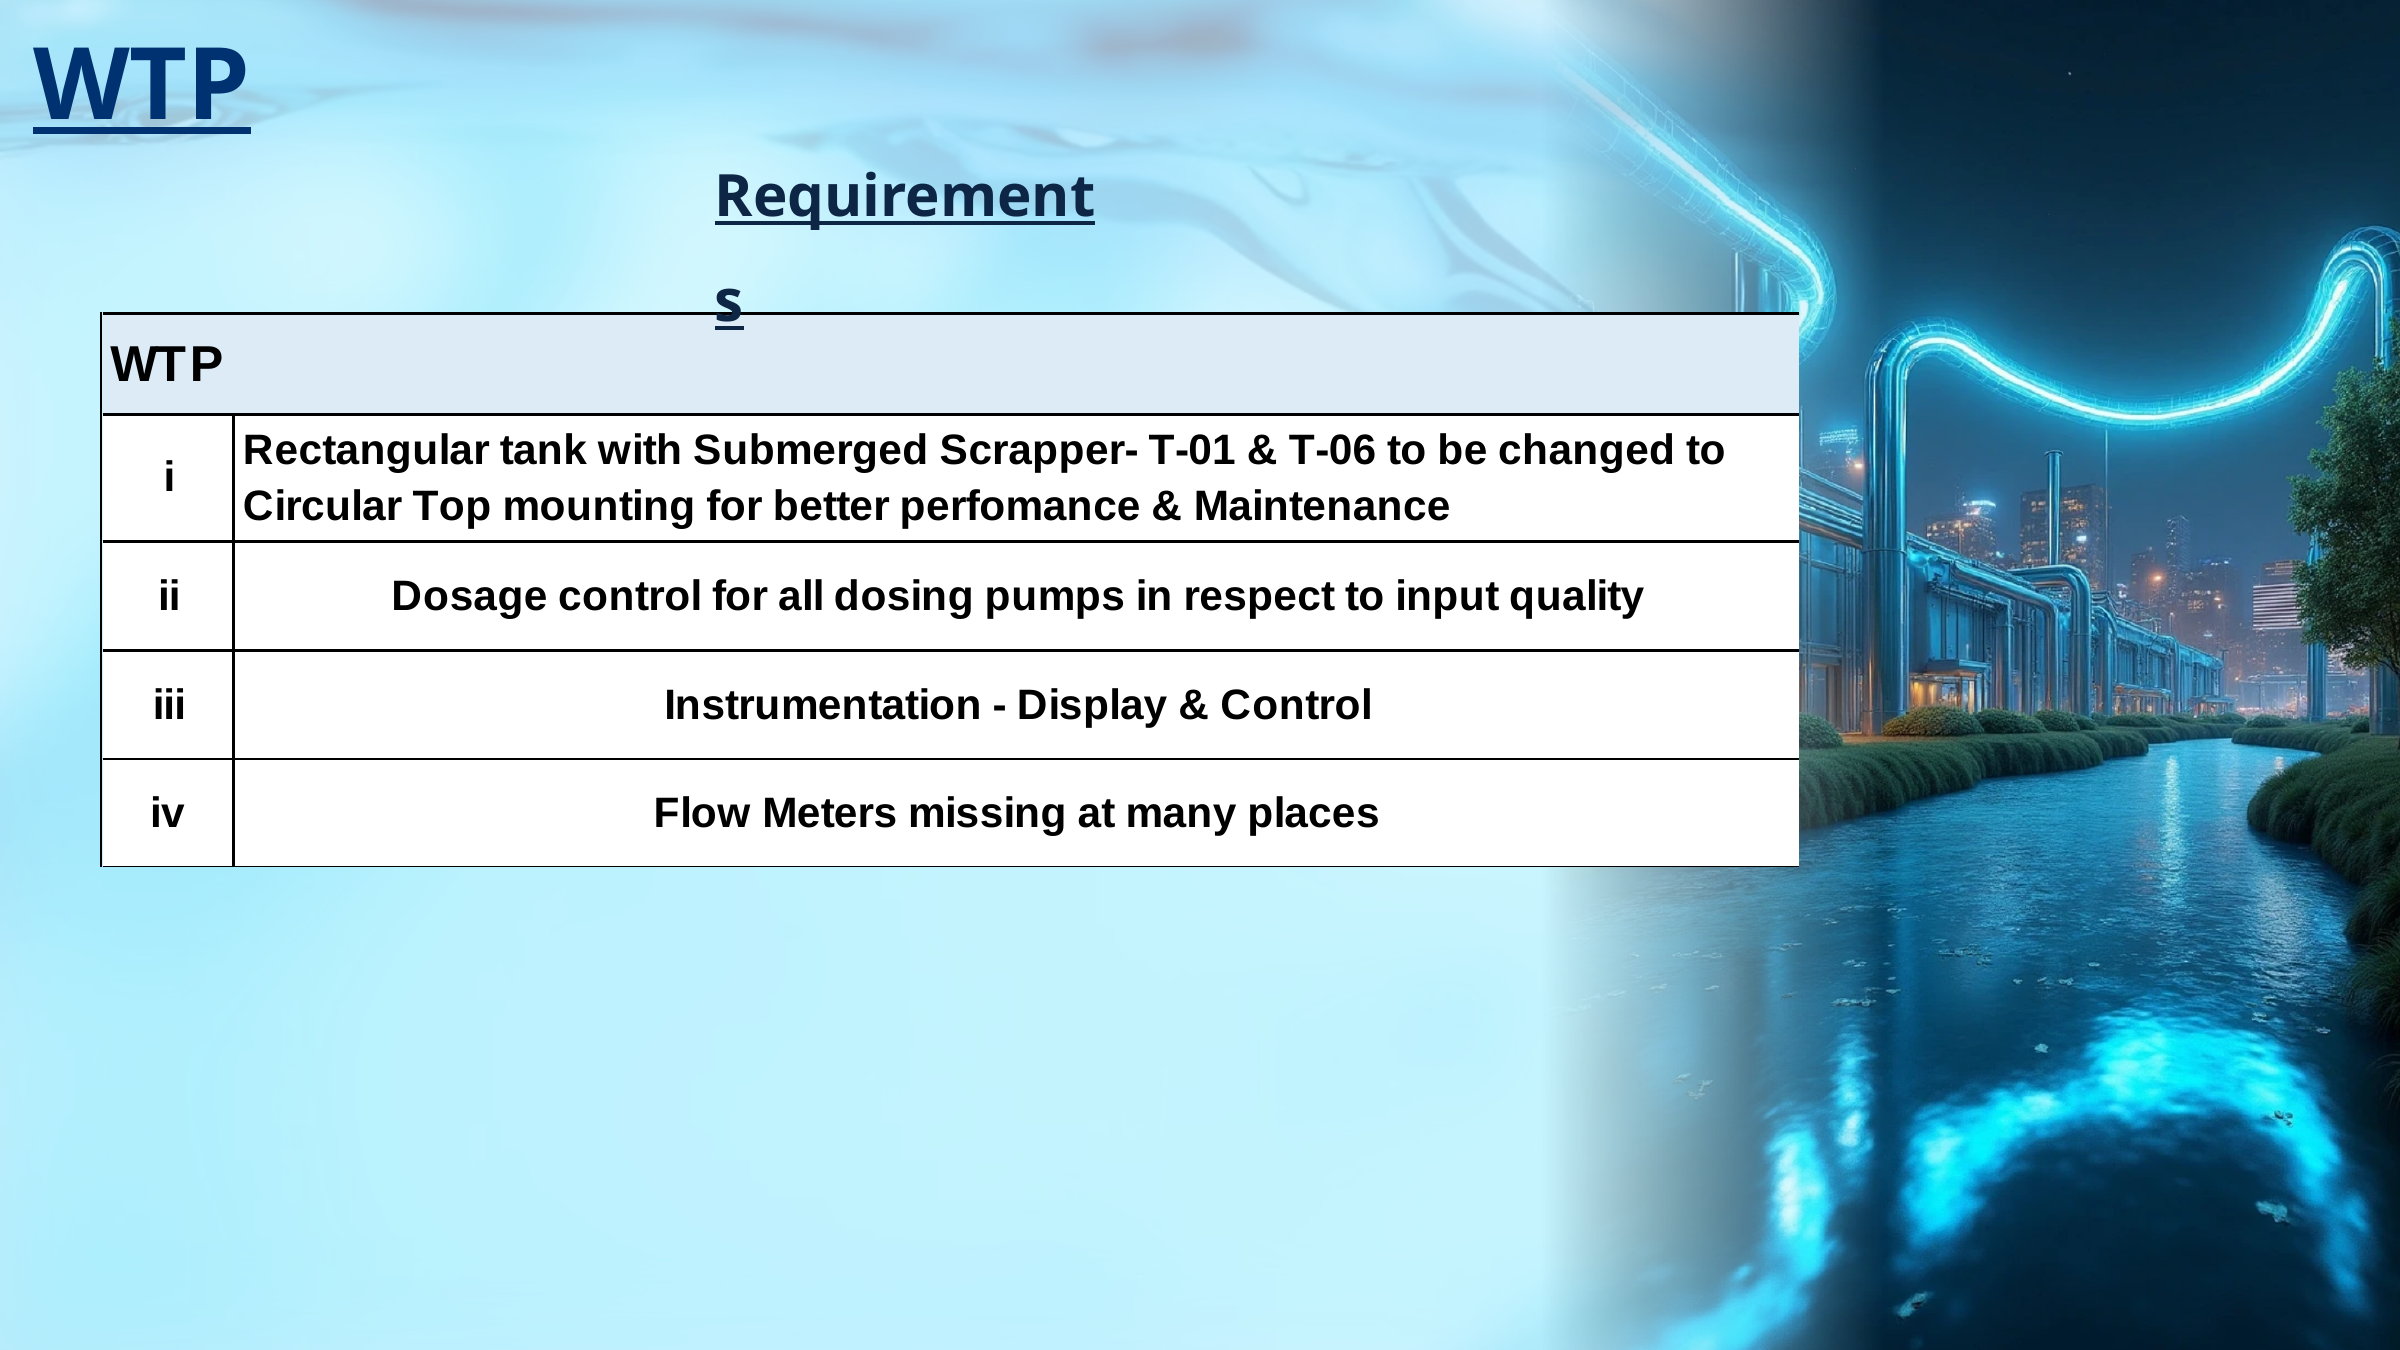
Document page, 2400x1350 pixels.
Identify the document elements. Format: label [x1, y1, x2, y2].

picture [0, 0, 2400, 1350]
text_box [99, 312, 1802, 869]
